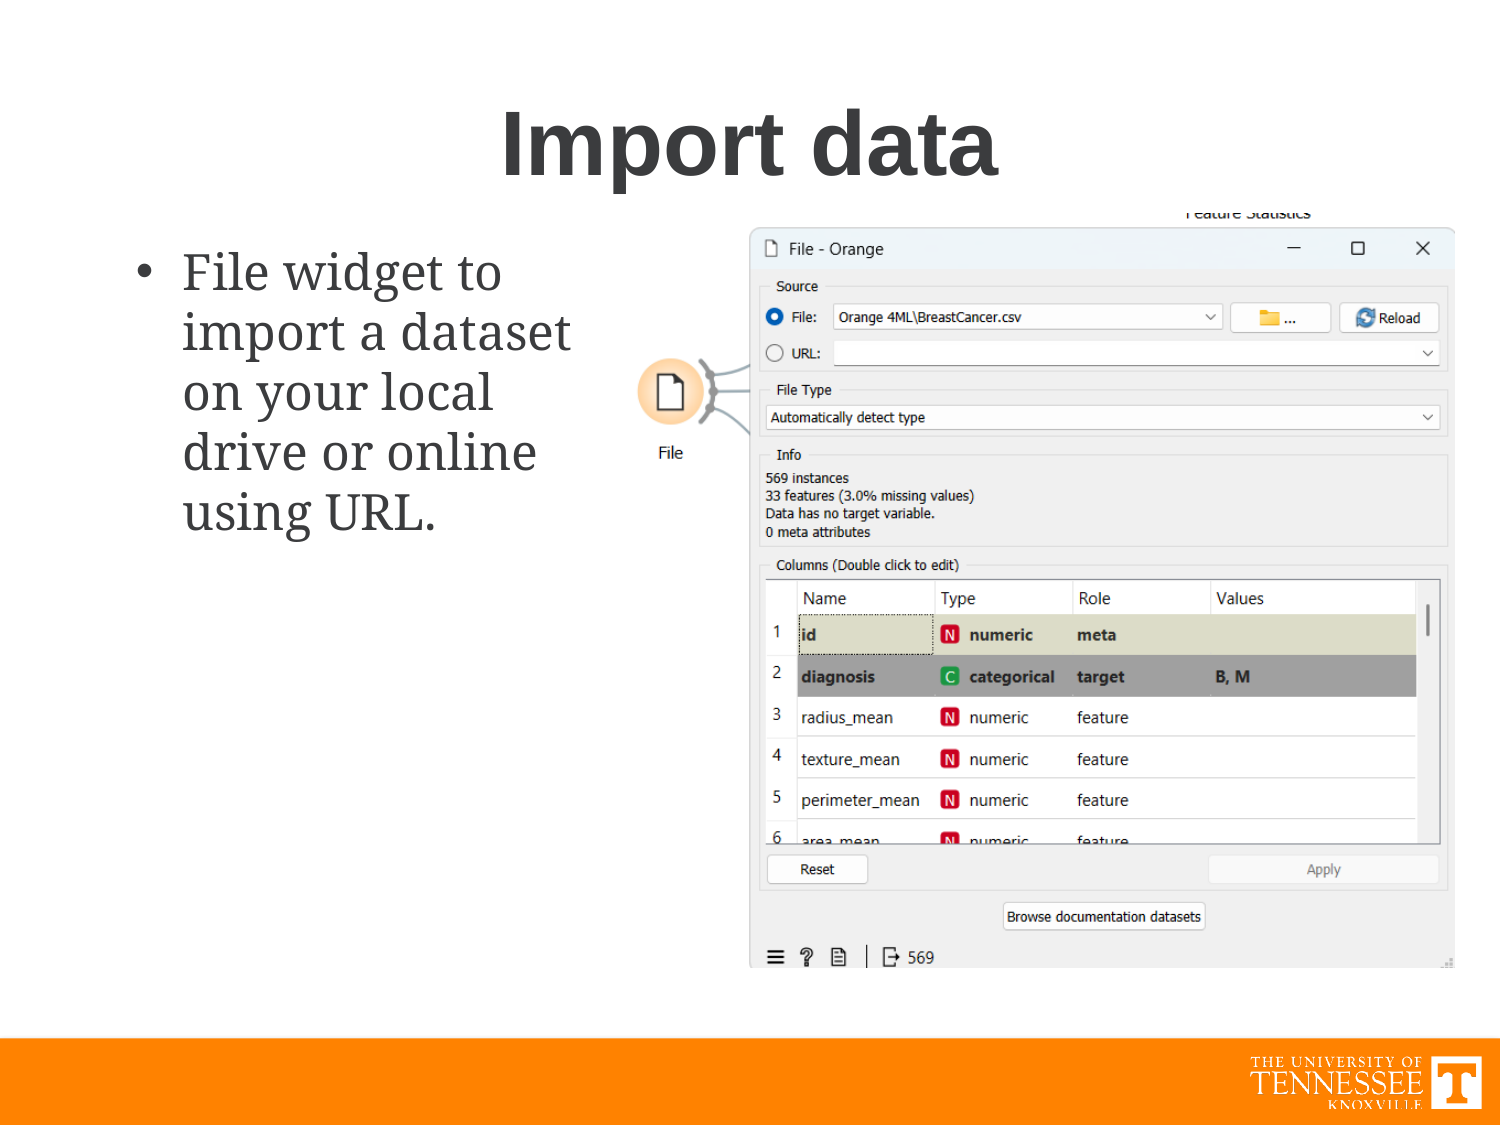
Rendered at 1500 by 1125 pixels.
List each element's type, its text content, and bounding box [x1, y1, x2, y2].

picture [628, 212, 1455, 968]
title Import data [75, 45, 1425, 233]
list File widget to import a dataset on your local drive or online using URL. [45, 233, 596, 1051]
